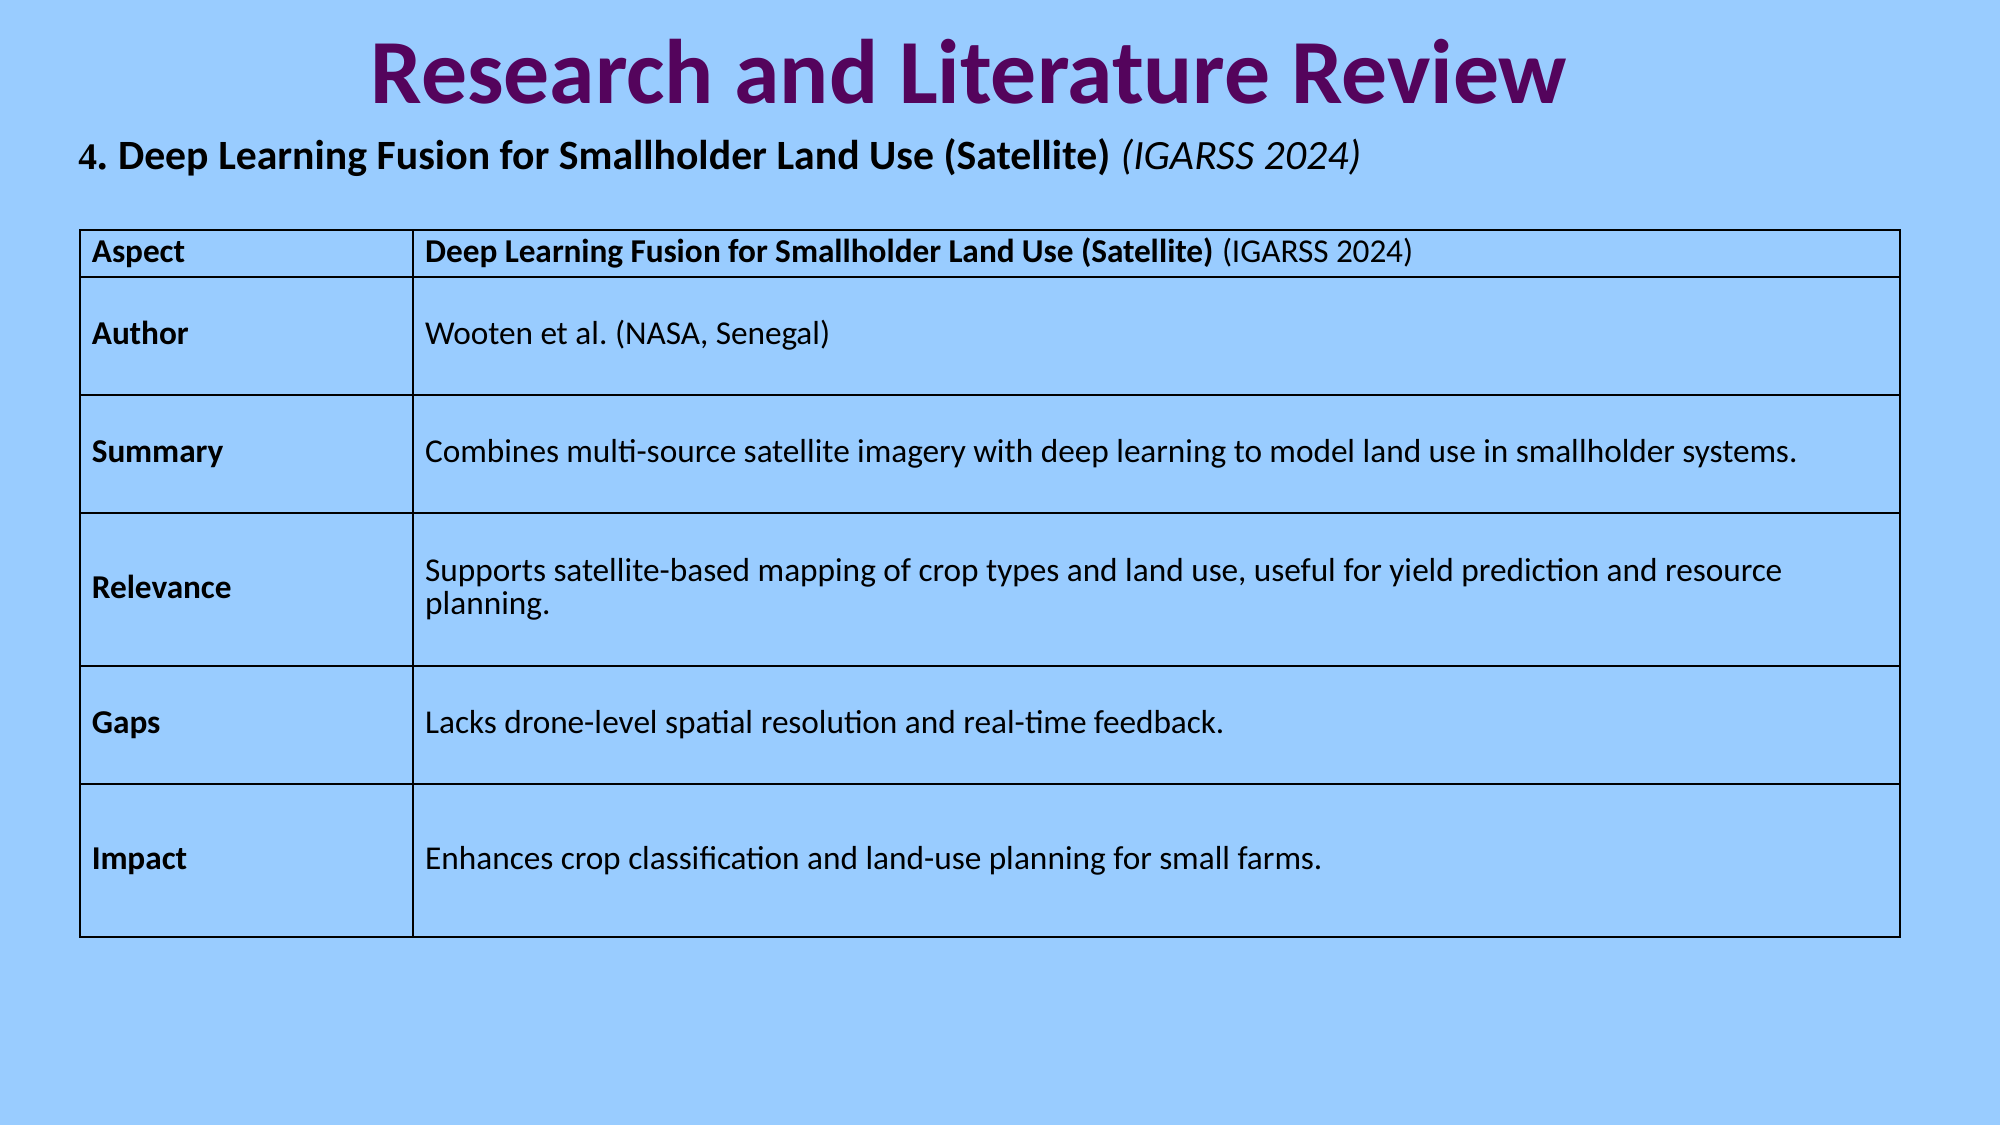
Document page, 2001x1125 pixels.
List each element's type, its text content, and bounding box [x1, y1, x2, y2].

table_cell Relevance [81, 514, 412, 665]
table_header Deep Learning Fusion for Smallholder Land Use (Satellite) (IGARSS 2024) [414, 231, 1899, 276]
title Research and Literature Review [80, 0, 1880, 162]
list 4. Deep Learning Fusion for Smallholder Land Use (Satellite) (IGARSS 2024) [63, 120, 1864, 863]
table_cell Gaps [81, 667, 412, 783]
table_header Aspect [81, 231, 412, 276]
table_cell Summary [81, 396, 412, 512]
table_cell Author [81, 278, 412, 394]
table_cell Enhances crop classification and land-use planning for small farms. [414, 785, 1899, 936]
table_cell Wooten et al. (NASA, Senegal) [414, 278, 1899, 389]
table_cell Supports satellite-based mapping of crop types and land use, useful for yield prediction and resource planning. [414, 514, 1899, 665]
table_cell Combines multi-source satellite imagery with deep learning to model land use in smallholder systems. [414, 396, 1899, 512]
table_cell Lacks drone-level spatial resolution and real-time feedback. [414, 667, 1899, 783]
table_cell Impact [81, 785, 412, 936]
